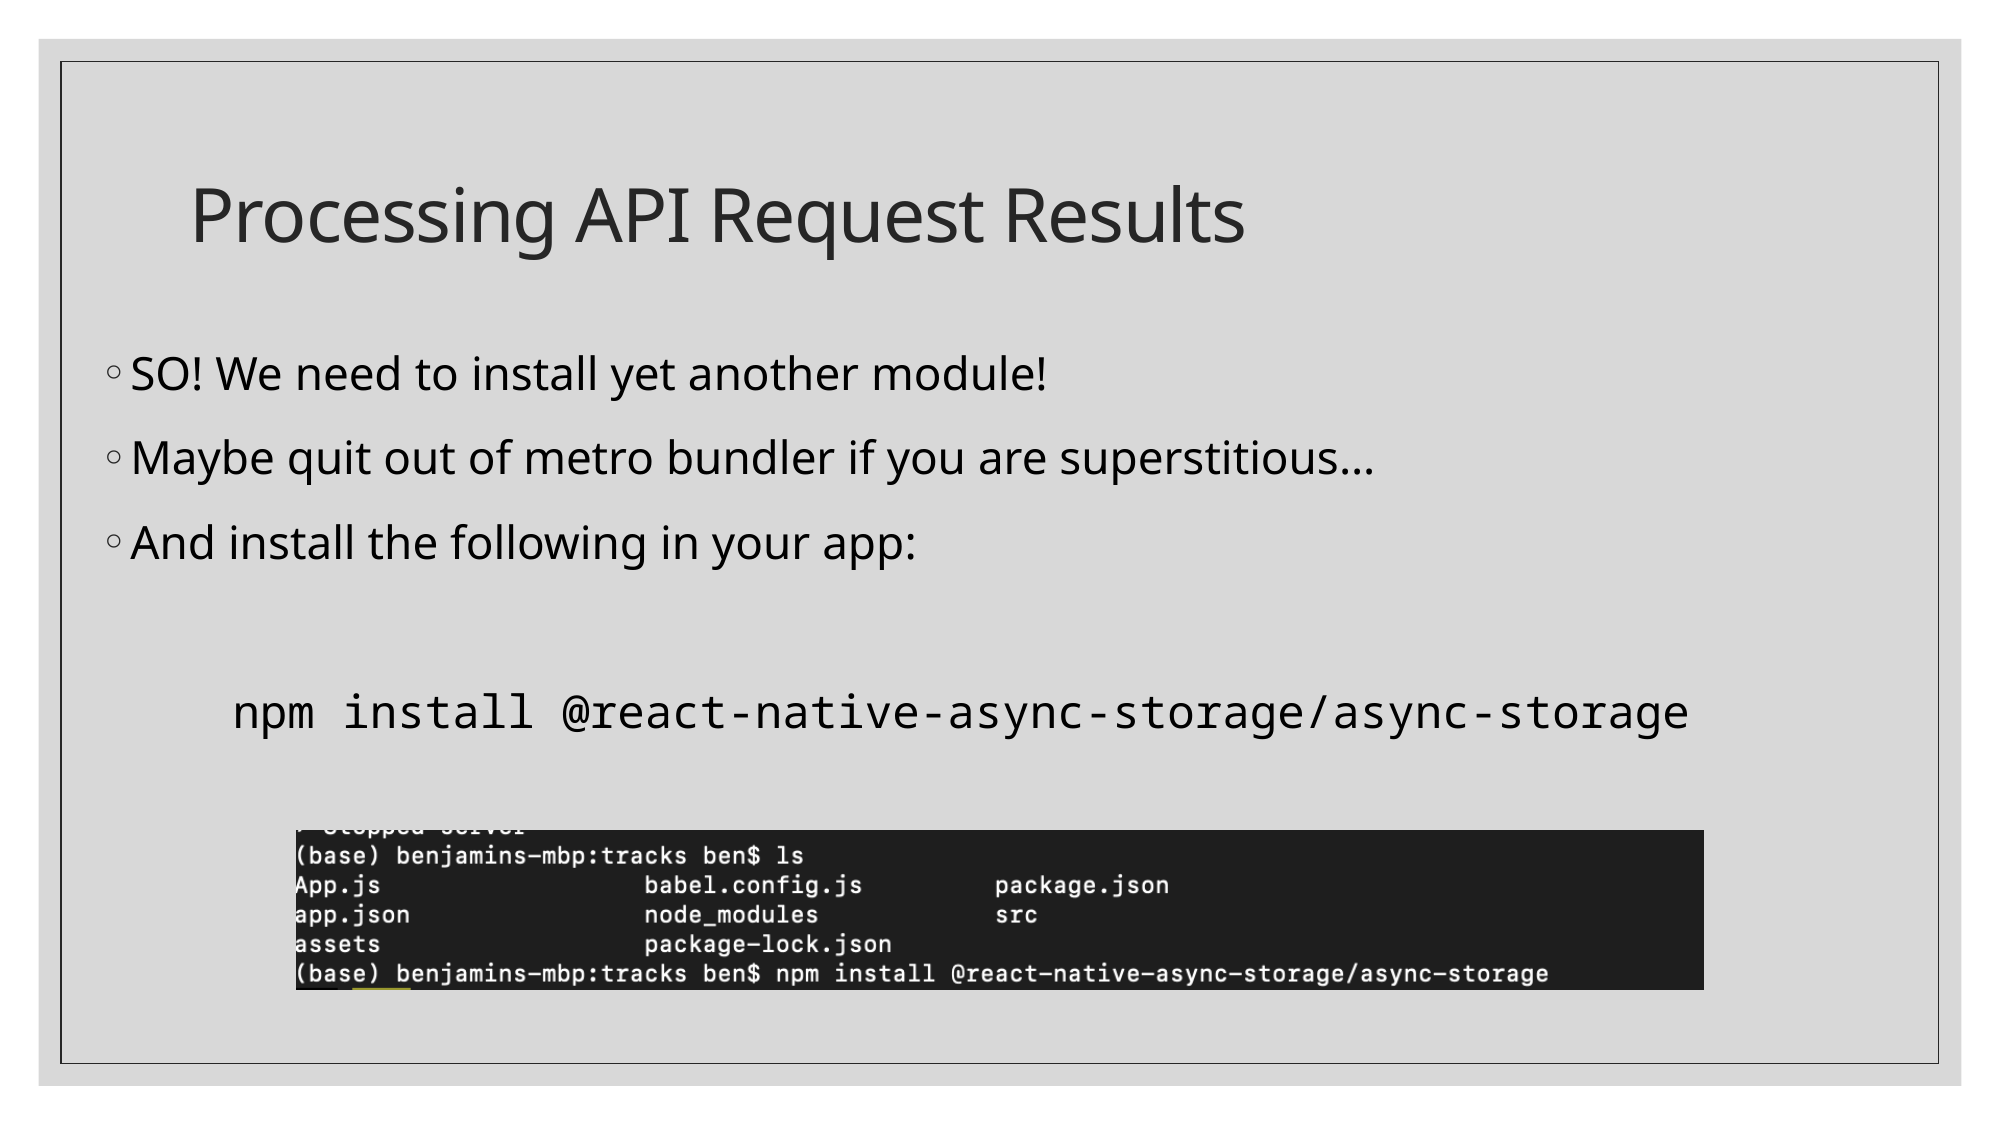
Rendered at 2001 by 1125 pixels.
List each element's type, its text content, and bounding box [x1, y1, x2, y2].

list SO! We need to install yet another module! Maybe quit out of metro bundler if you are superstitious… And install the following in your app: npm install @react-native-async-storage/async-storage [85, 325, 1825, 1081]
picture [296, 830, 1704, 990]
title Processing API Request Results [174, 105, 1825, 325]
